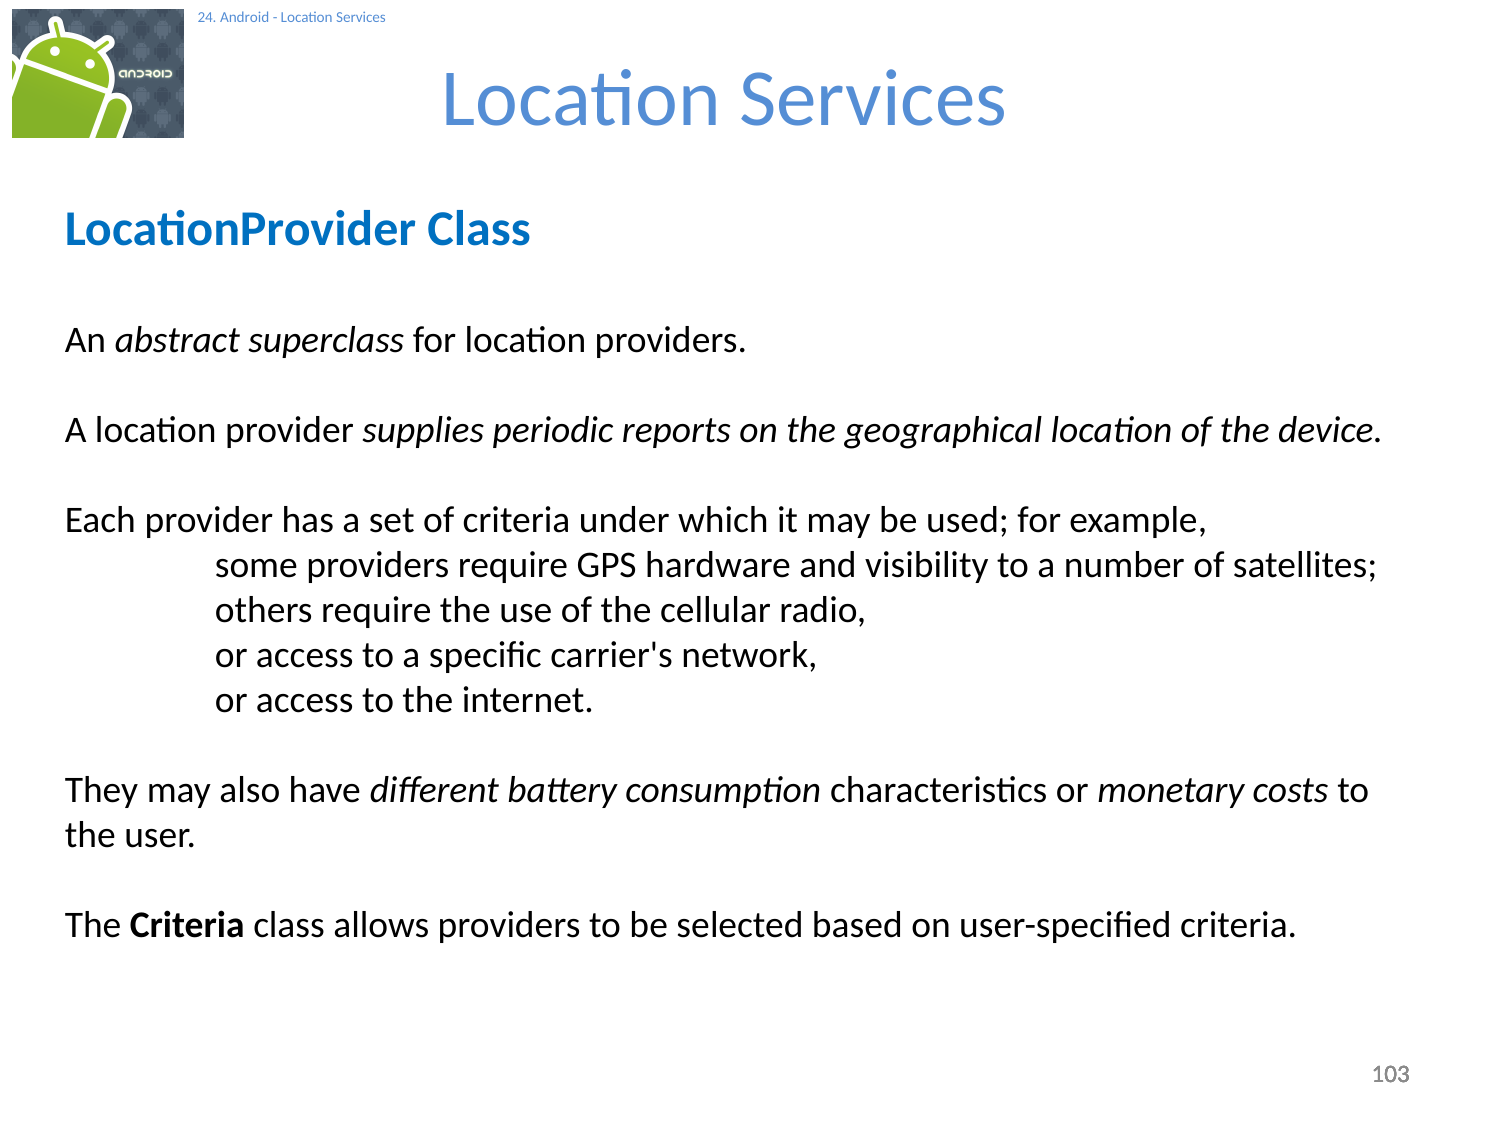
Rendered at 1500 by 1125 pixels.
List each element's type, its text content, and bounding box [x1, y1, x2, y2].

picture [12, 9, 184, 138]
text_box LocationProvider Class An abstract superclass for location providers. A location provider supplies periodic reports on the geographical location of the device. Each provider has a set of criteria under which it may be used; for example, some providers require GPS hardware and visibility to a number of satellites; others require the use of the cellular radio, or access to a specific carrier's network, or access to the internet. They may also have different battery consumption characteristics or monetary costs to the user. The Criteria class allows providers to be selected based on user-specified criteria. [49, 187, 1400, 1038]
text_box 103 [1074, 1042, 1425, 1103]
text_box 24. Android - Location Services Location Services [49, 7, 1400, 150]
